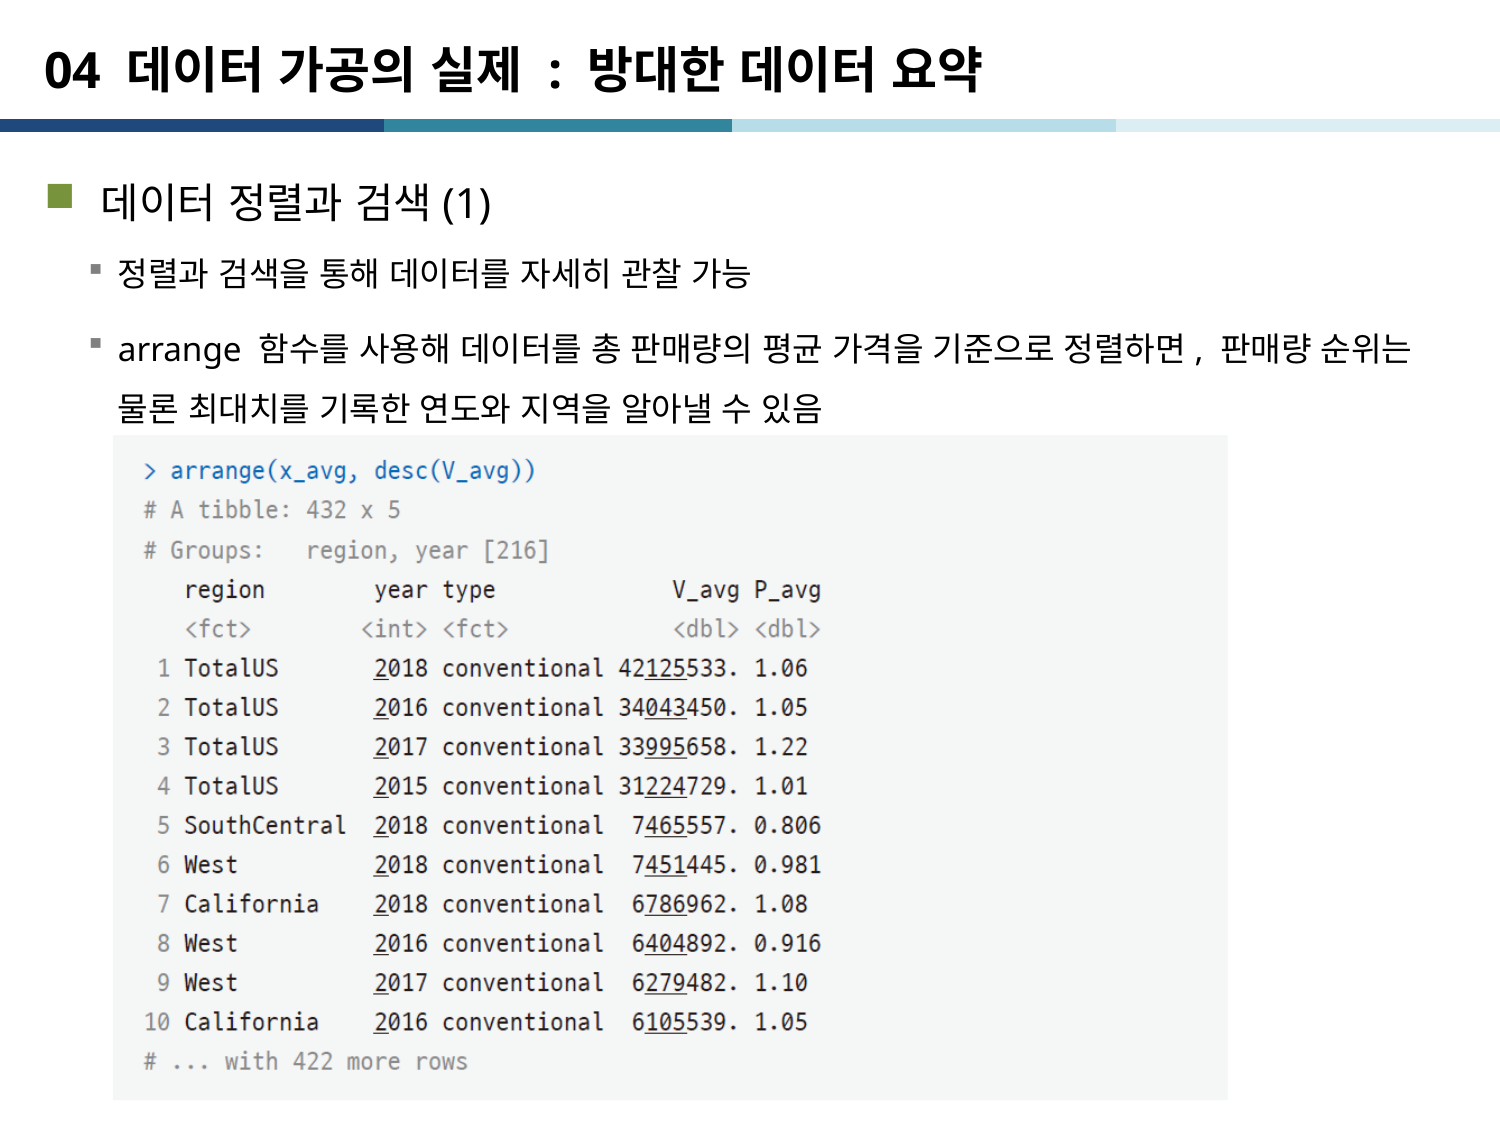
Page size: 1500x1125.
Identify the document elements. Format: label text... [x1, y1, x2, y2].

title 04 데이터 가공의 실제 : 방대한 데이터 요약 [29, 23, 1270, 114]
picture [102, 433, 1239, 1108]
list 데이터 정렬과 검색(1) 정렬과 검색을 통해 데이터를 자세히 관찰 가능 arrange 함수를 사용해 데이터를 총 판매량의 평균 가격을 기준으로 정렬하면, 판매량 순위는 물론 최대치를 기록한 연도와 지역을 알아낼 수 있음 [29, 148, 1471, 1083]
